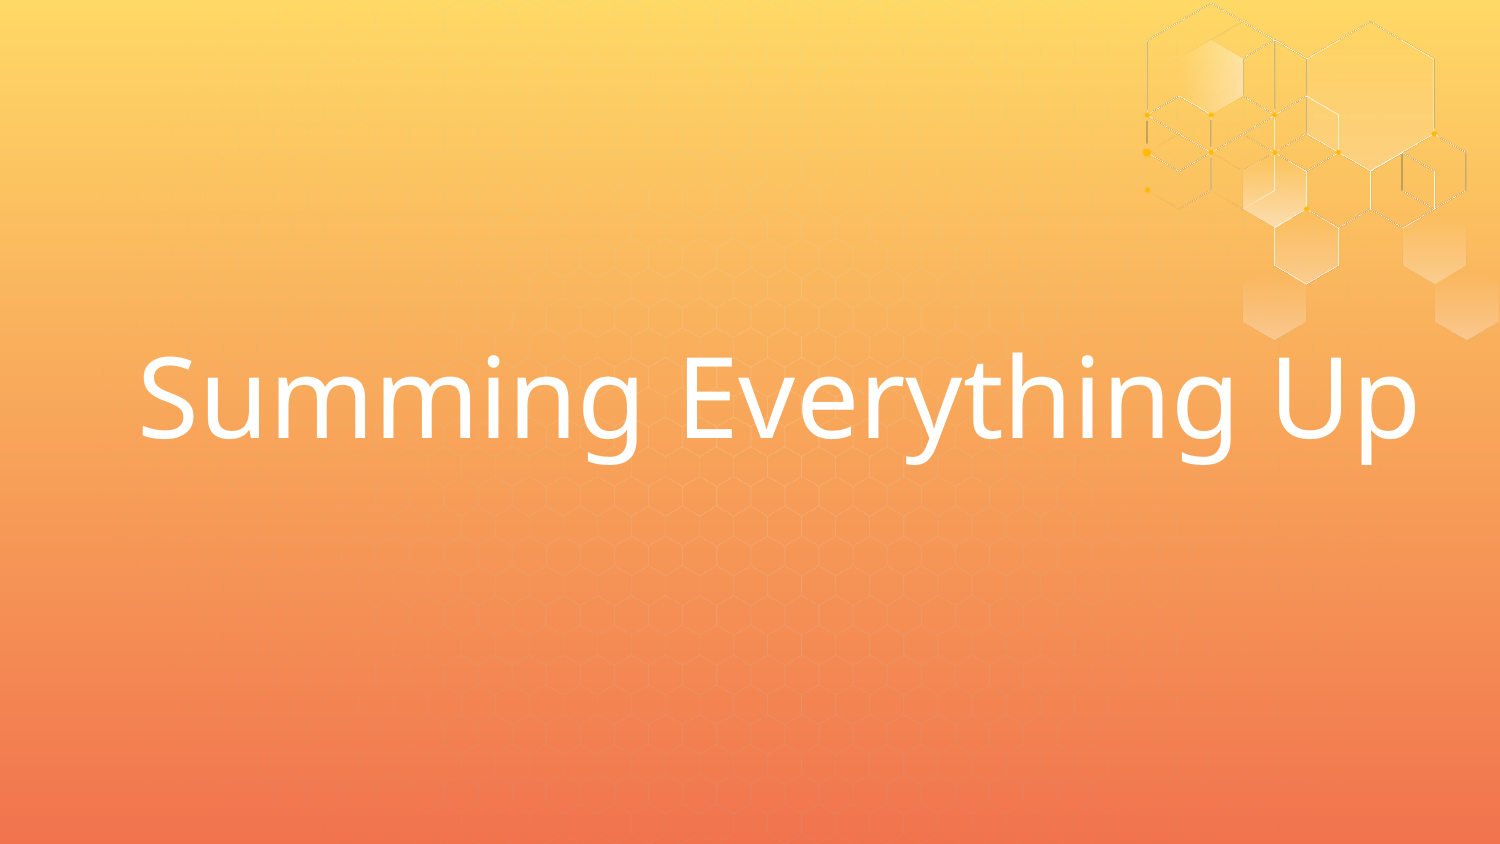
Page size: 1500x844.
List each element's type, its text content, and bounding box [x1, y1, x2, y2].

picture [102, 0, 1500, 844]
title Summing Everything Up [122, 311, 1500, 485]
